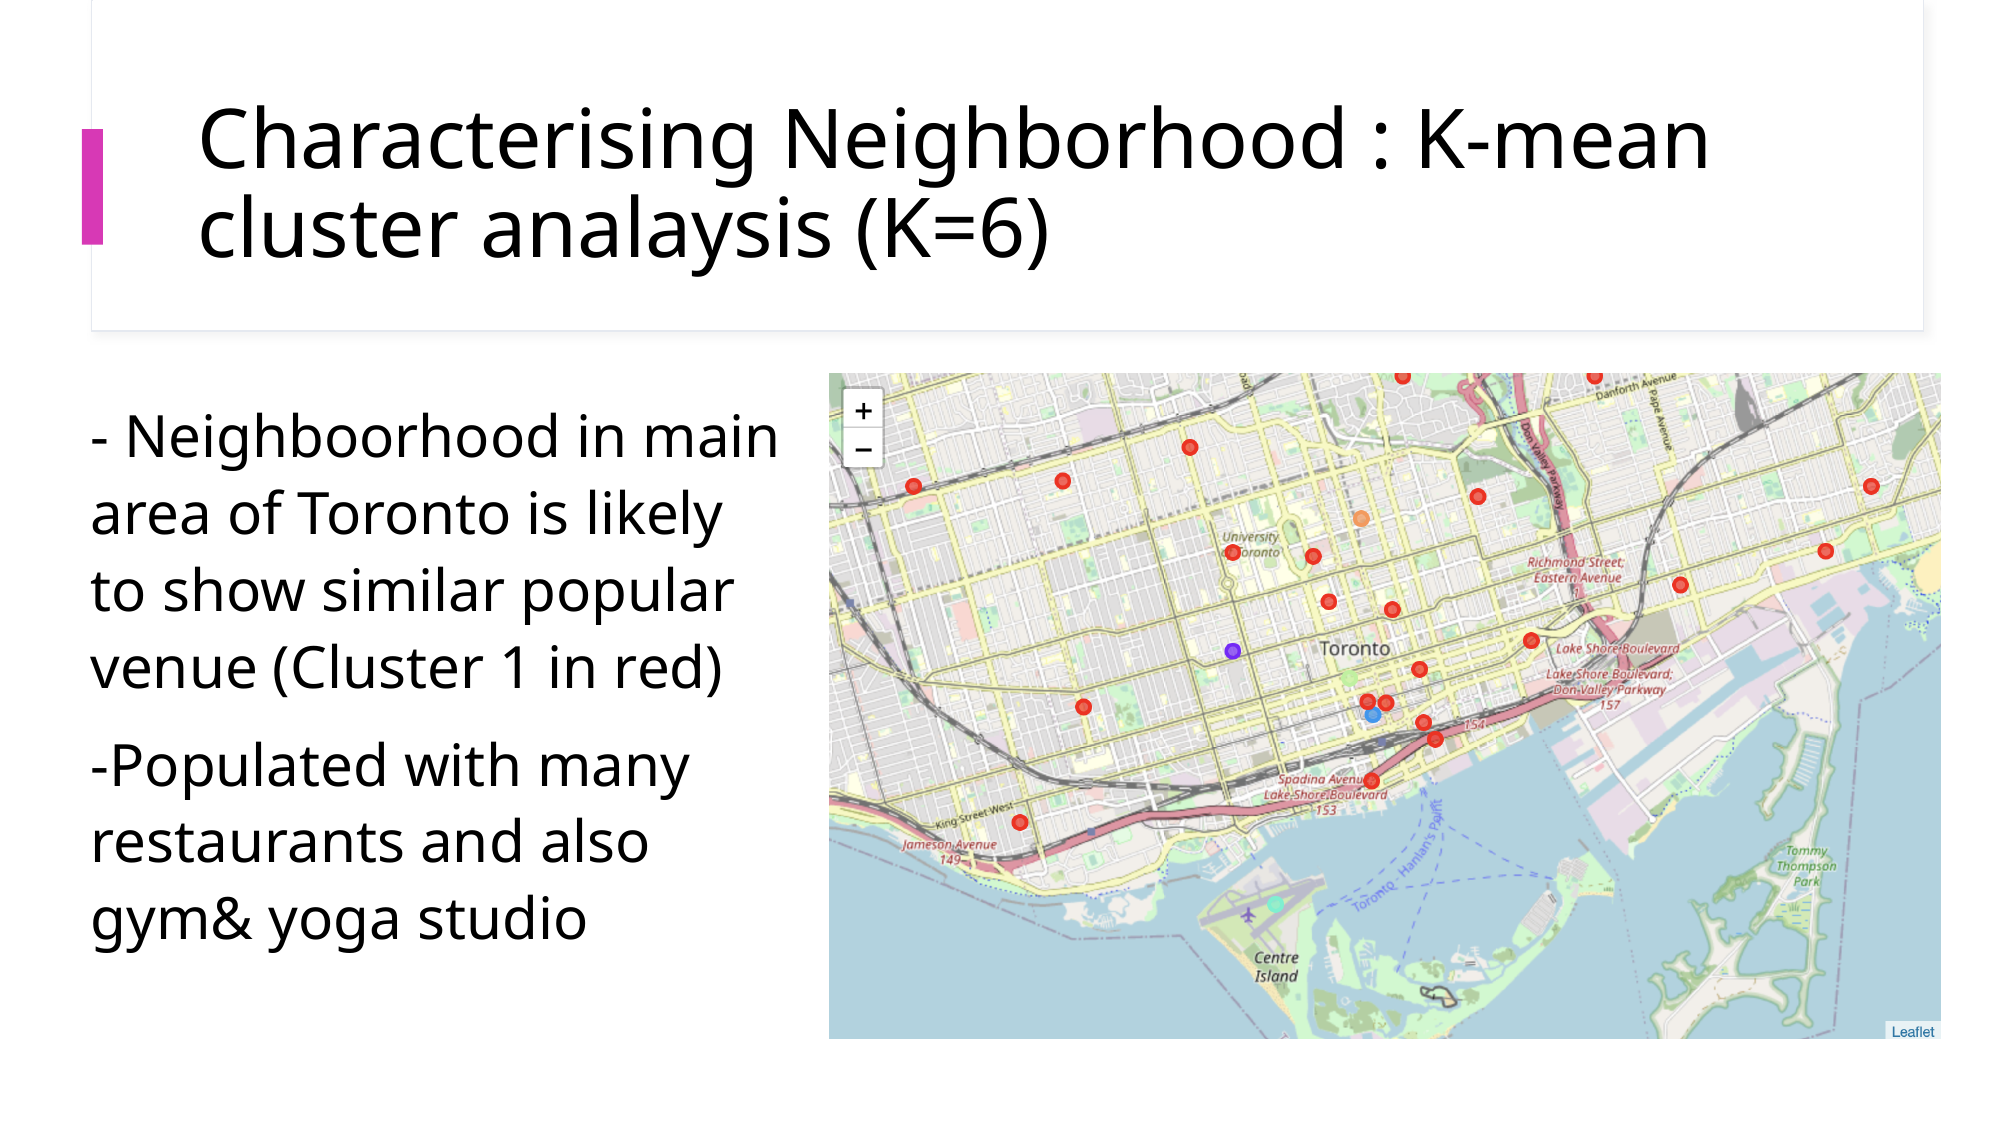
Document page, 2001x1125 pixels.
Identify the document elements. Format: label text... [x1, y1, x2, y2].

title Characterising Neighborhood : K-mean cluster analaysis (K=6) [183, 90, 1851, 284]
list - Neighboorhood in main area of Toronto is likely to show similar popular venue (Cluster 1 in red) -Populated with many restaurants and also gym& yoga studio [75, 385, 806, 992]
picture [829, 373, 1941, 1039]
